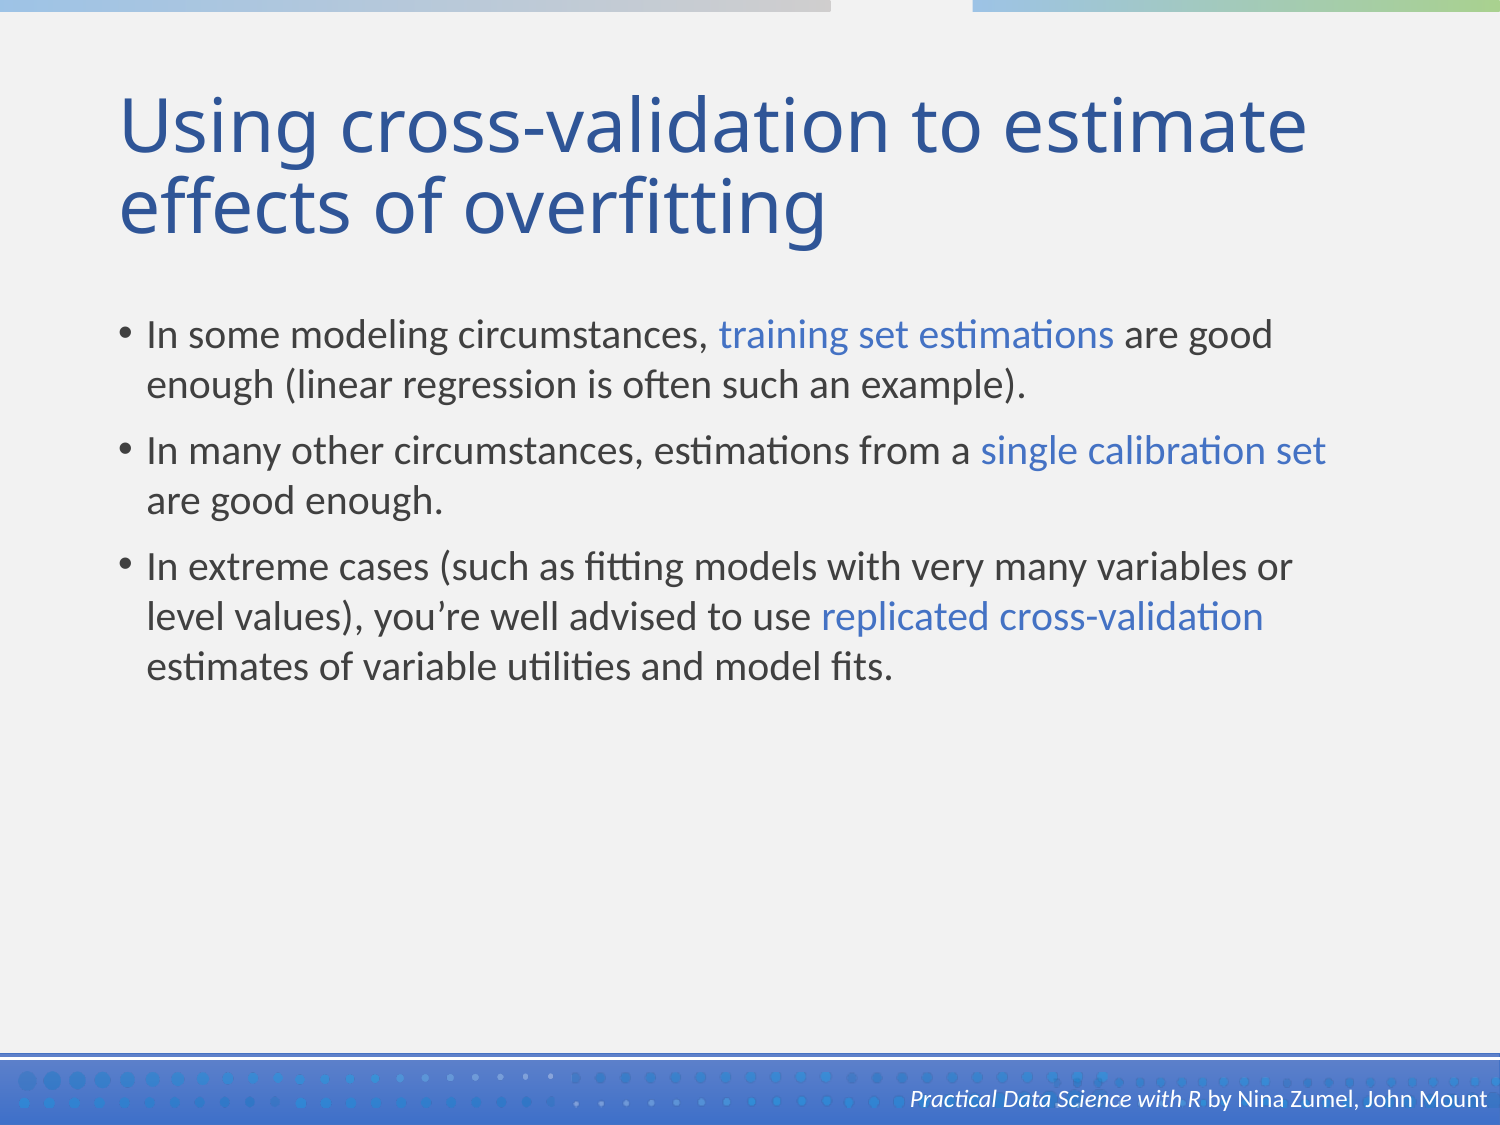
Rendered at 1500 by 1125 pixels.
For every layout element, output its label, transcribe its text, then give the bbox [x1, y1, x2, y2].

title Using cross-validation to estimate effects of overfitting [103, 59, 1397, 278]
text_box Practical Data Science with R by Nina Zumel, John Mount [894, 1074, 1500, 1120]
list In some modeling circumstances, training set estimations are good enough (linear regression is often such an example). In many other circumstances, estimations from a single calibration set are good enough. In extreme cases (such as fitting models with very many variables or level values), you’re well advised to use replicated cross-validation estimates of variable utilities and model fits. [103, 299, 1397, 1014]
